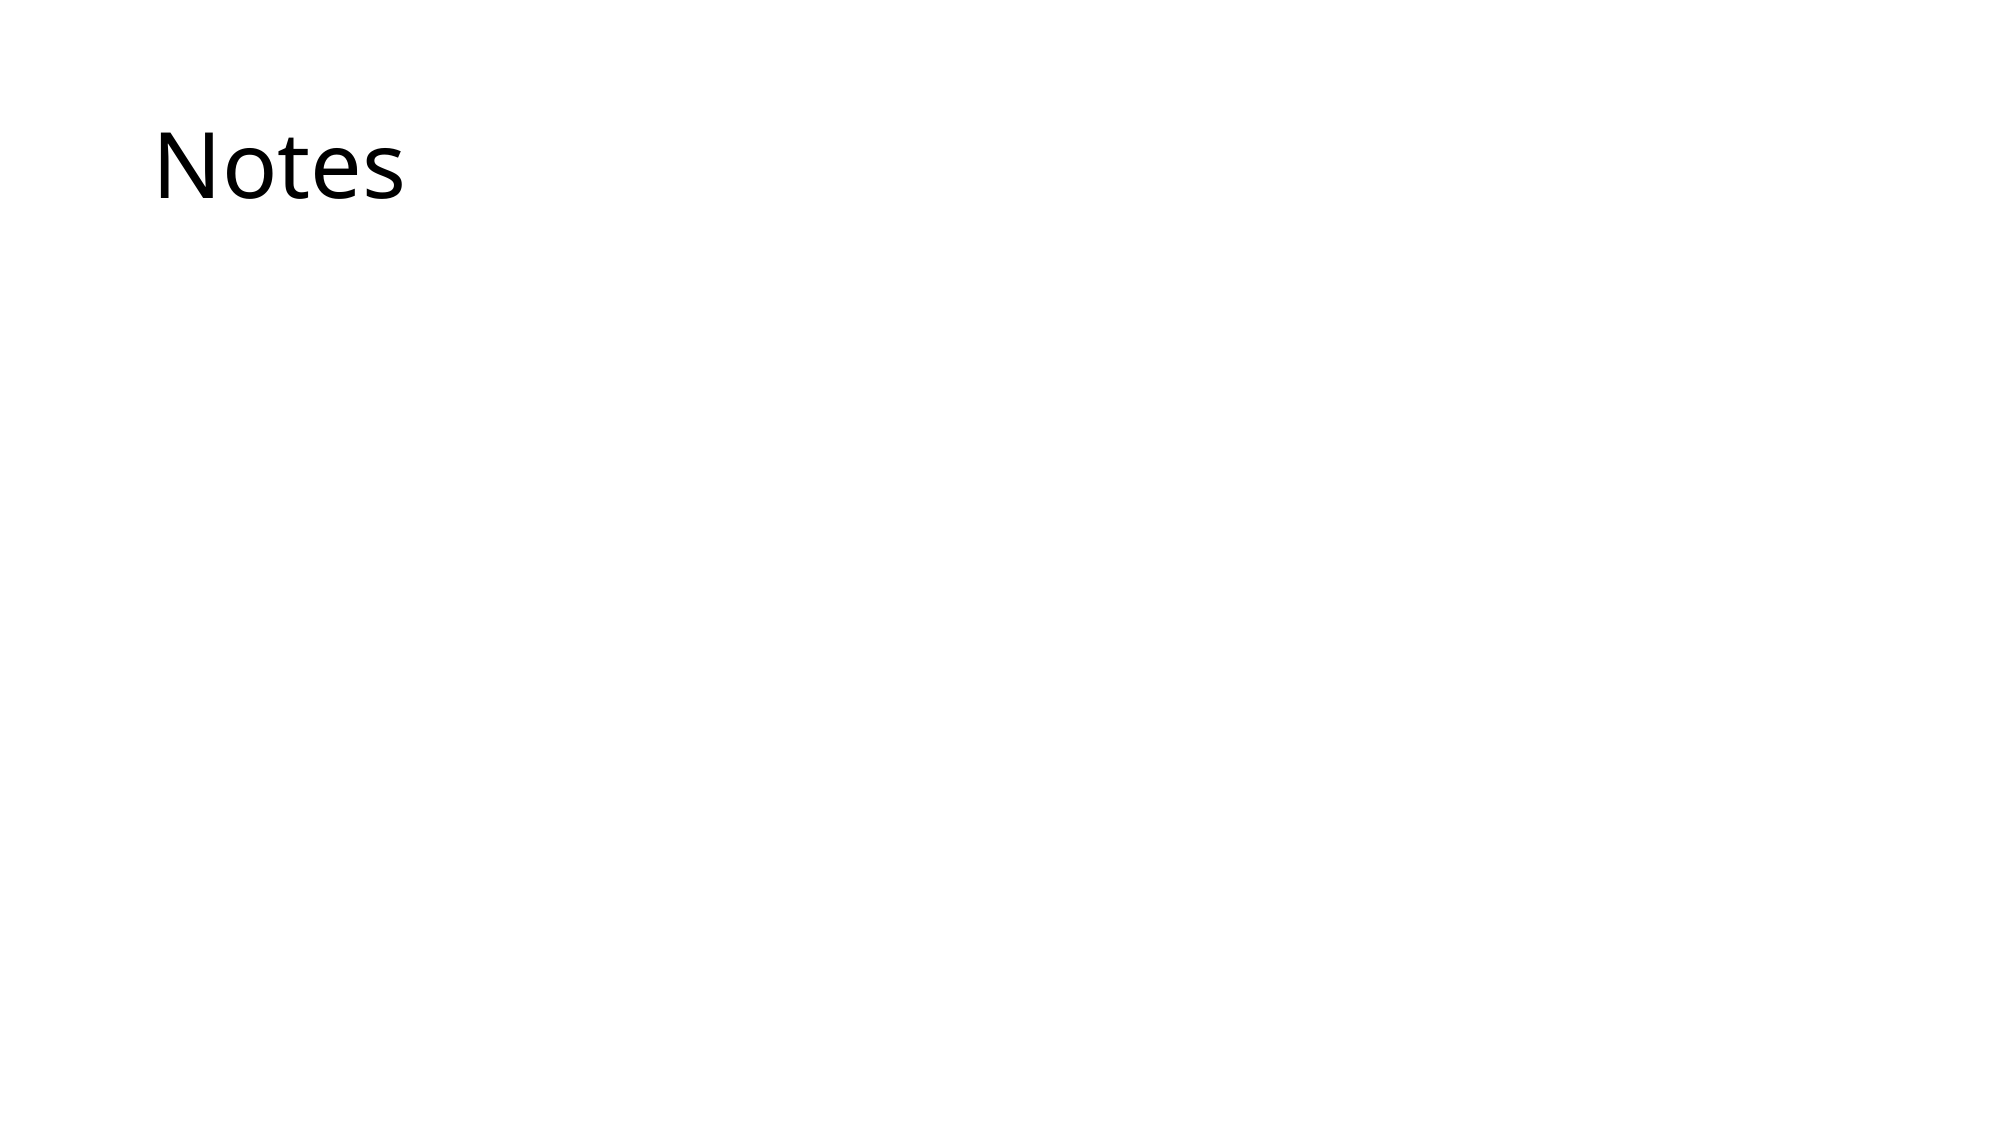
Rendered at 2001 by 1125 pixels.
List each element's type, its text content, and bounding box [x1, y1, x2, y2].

title Notes [137, 59, 1863, 278]
